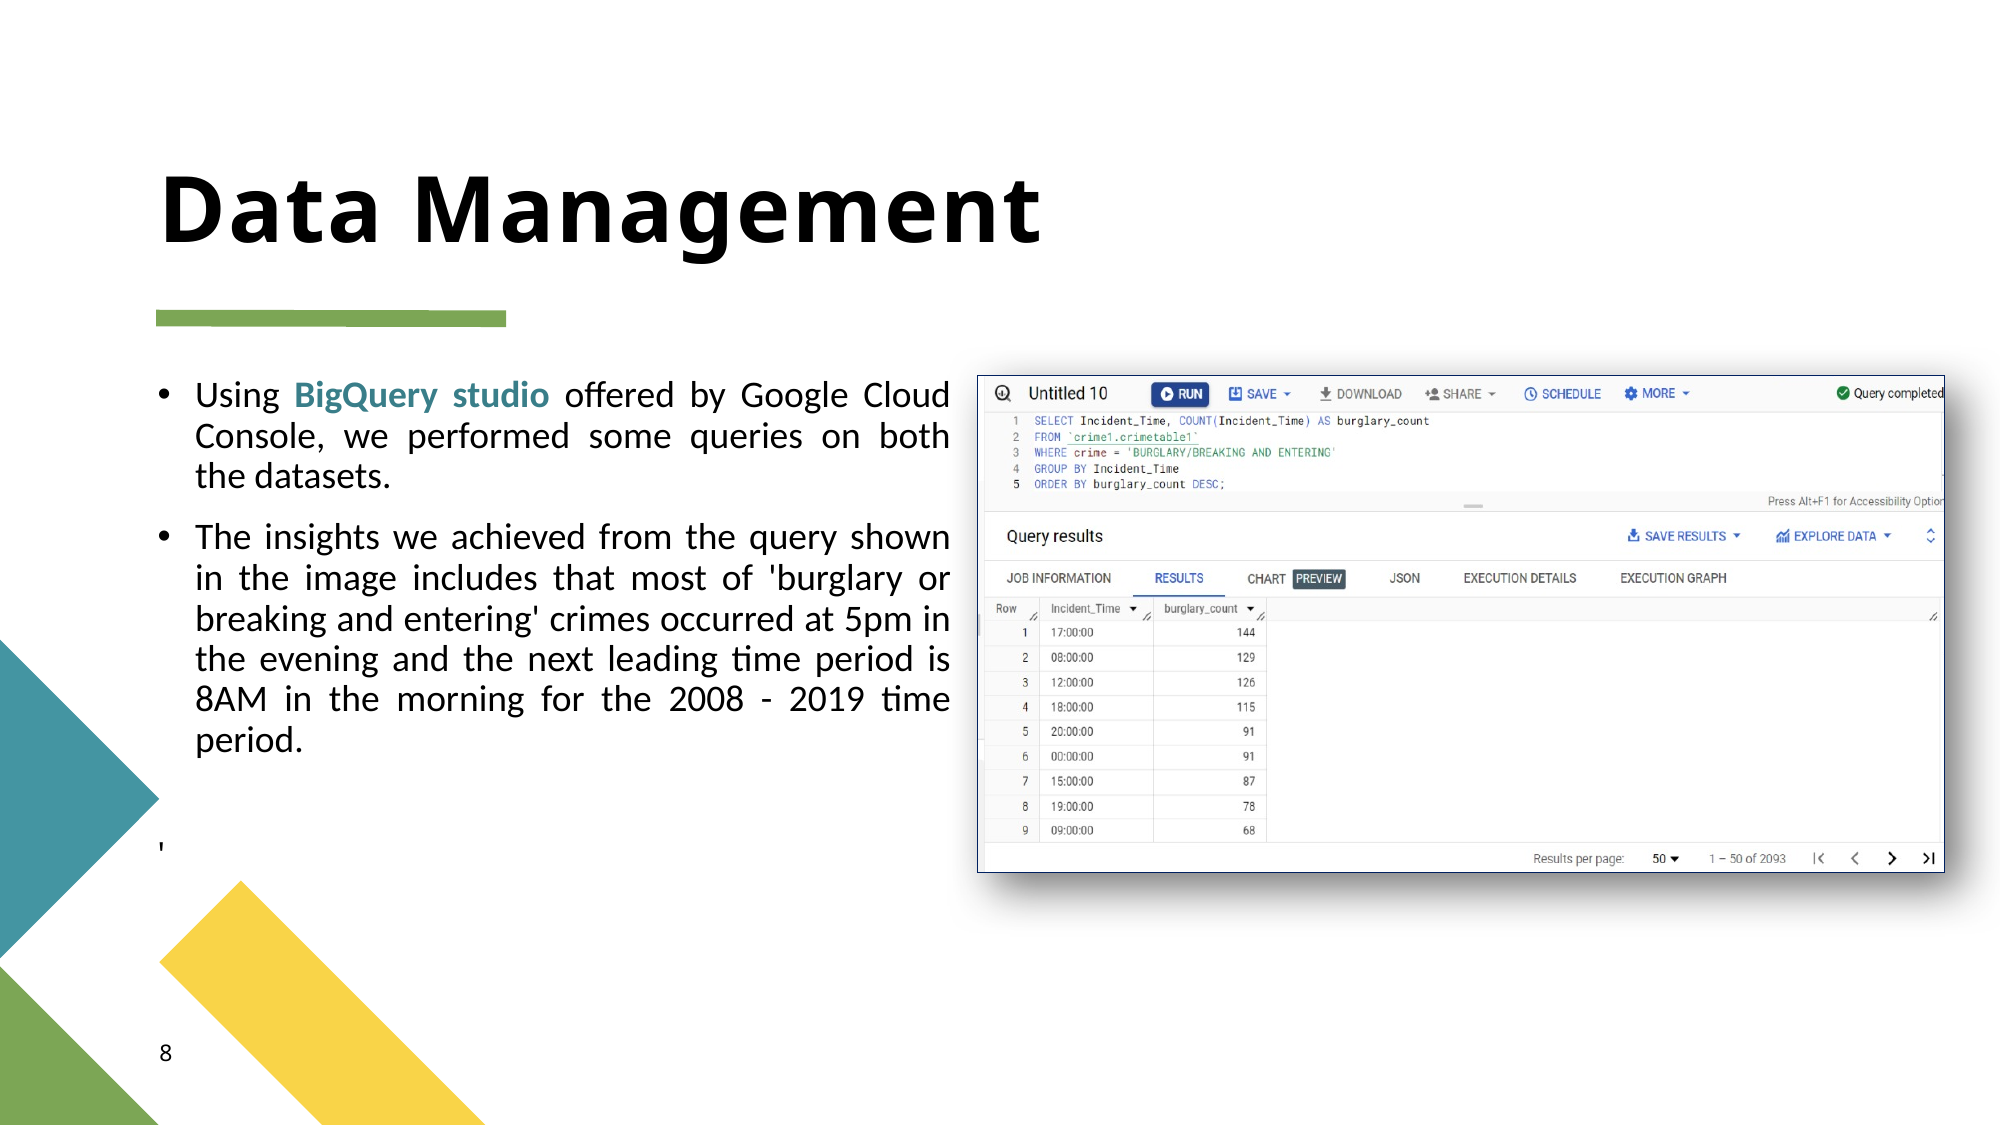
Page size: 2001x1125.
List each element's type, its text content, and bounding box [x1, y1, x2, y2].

picture [977, 375, 1945, 873]
text_box Using BigQuery studio offered by Google Cloud Console, we performed some queries on both the datasets. The insights we achieved from the query shown in the image includes that most of 'burglary or breaking and entering' crimes occurred at 5pm in the evening and the next leading time period is 8AM in the morning for the 2008 - 2019 time period. ' [157, 375, 952, 908]
slide_number 8 [159, 1038, 246, 1080]
title Data Management [158, 144, 1631, 263]
